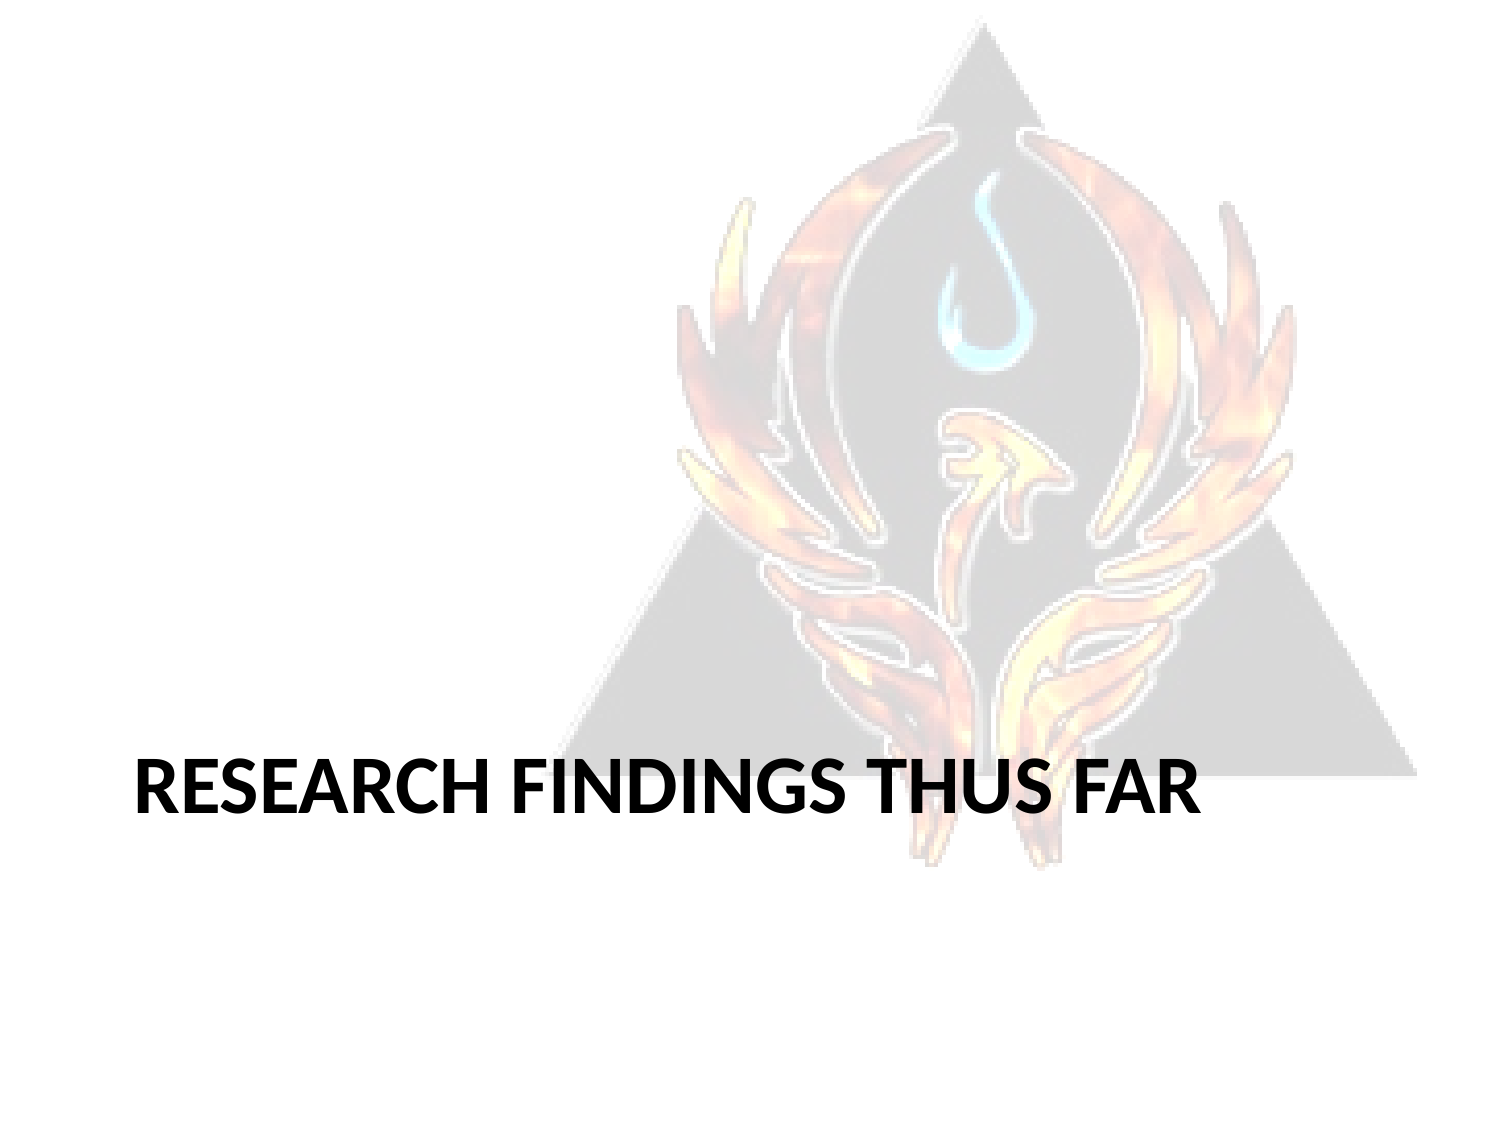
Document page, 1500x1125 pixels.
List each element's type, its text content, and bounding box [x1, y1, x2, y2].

picture [524, 0, 1434, 884]
title Research Findings Thus Far [118, 722, 1394, 947]
